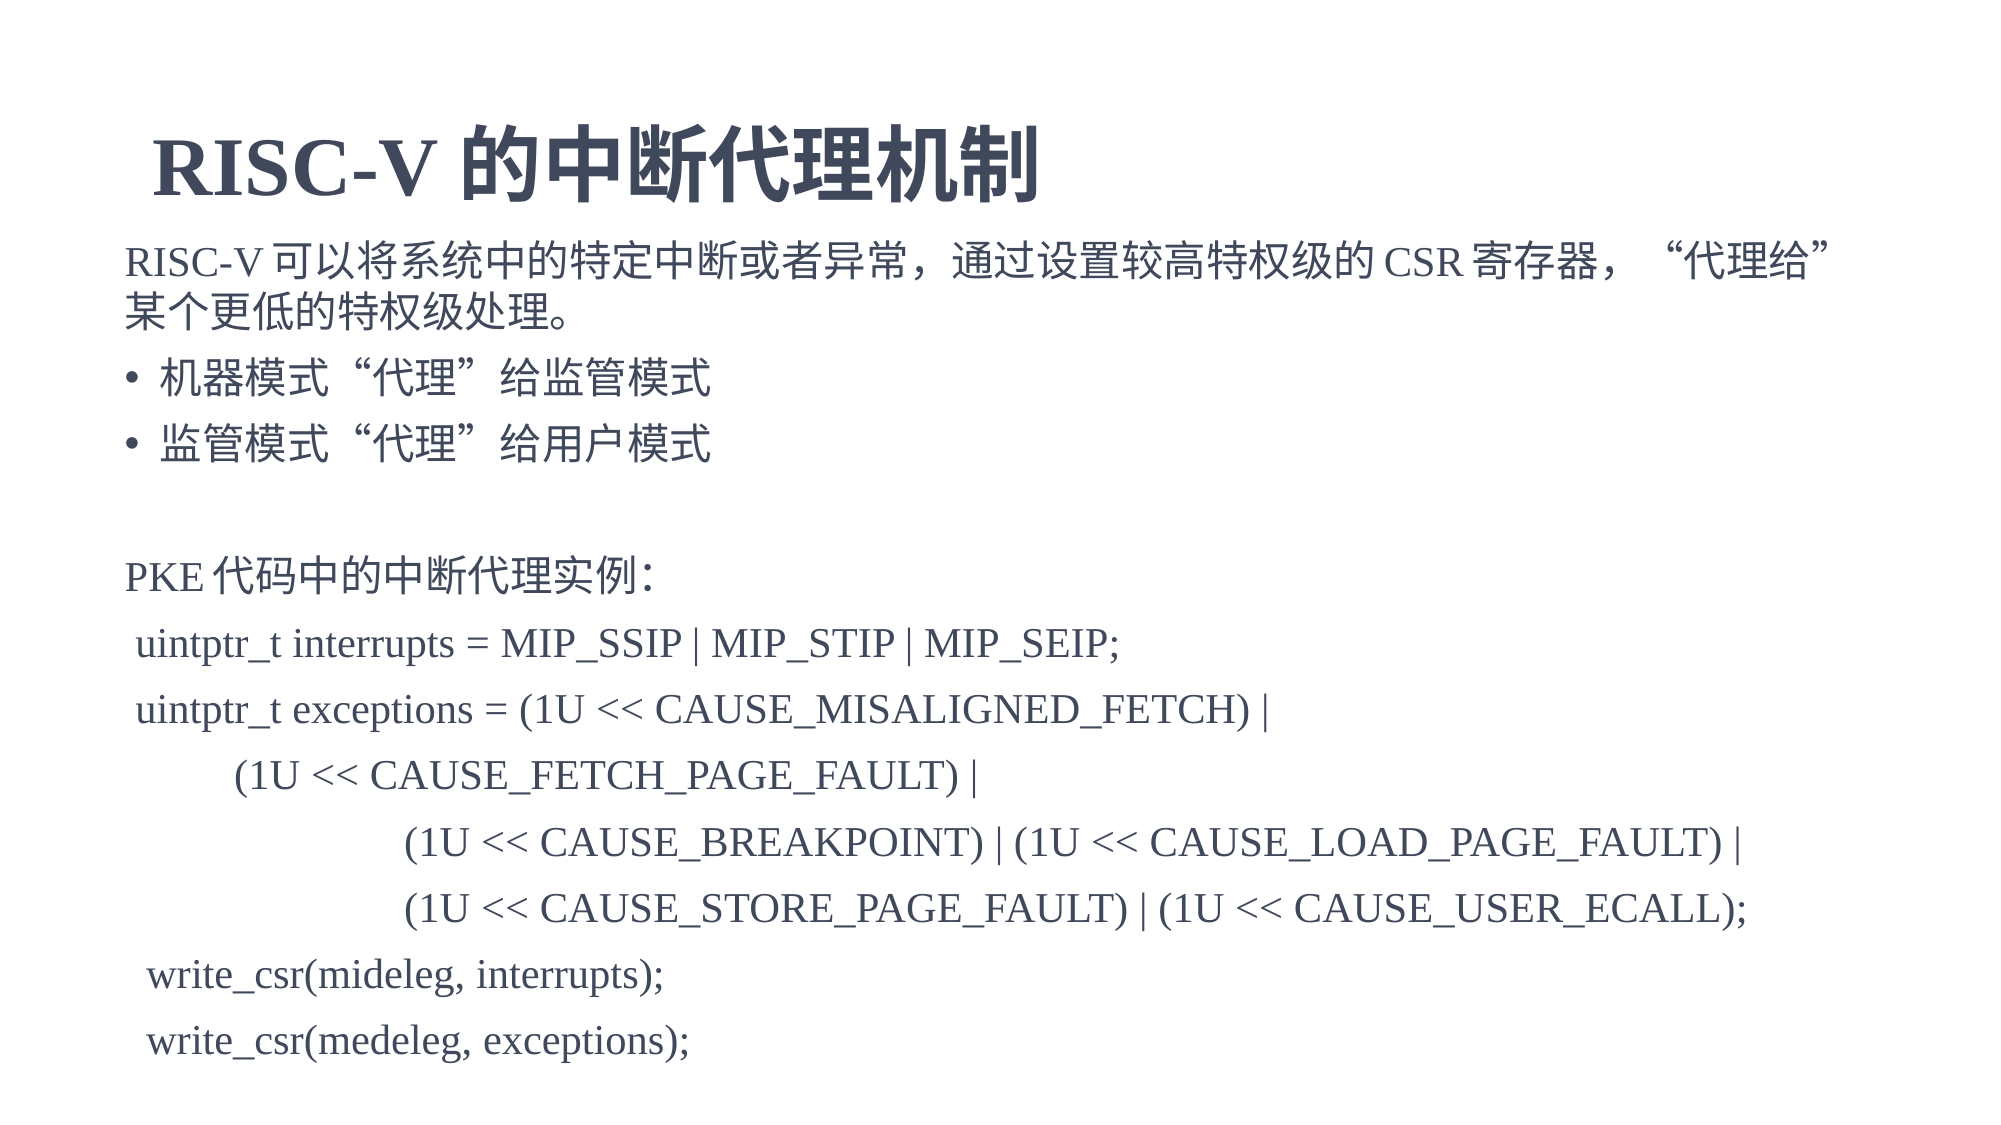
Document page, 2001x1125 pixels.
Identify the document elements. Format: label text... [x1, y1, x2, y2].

title RISC-V的中断代理机制 [137, 59, 1863, 226]
list RISC-V可以将系统中的特定中断或者异常，通过设置较高特权级的CSR寄存器，“代理给”某个更低的特权级处理。 机器模式“代理”给监管模式 监管模式“代理”给用户模式 PKE代码中的中断代理实例： uintptr_t interrupts = MIP_SSIP | MIP_STIP | MIP_SEIP; uintptr_t exceptions = (1U << CAUSE_MISALIGNED_FETCH) | (1U << CAUSE_FETCH_PAGE_FAULT) | (1U << CAUSE_BREAKPOINT) | (1U << CAUSE_LOAD_PAGE_FAULT) | (1U << CAUSE_STORE_PAGE_FAULT) | (1U << CAUSE_USER_ECALL); write_csr(mideleg, interrupts); write_csr(medeleg, exceptions); [109, 226, 1899, 1085]
